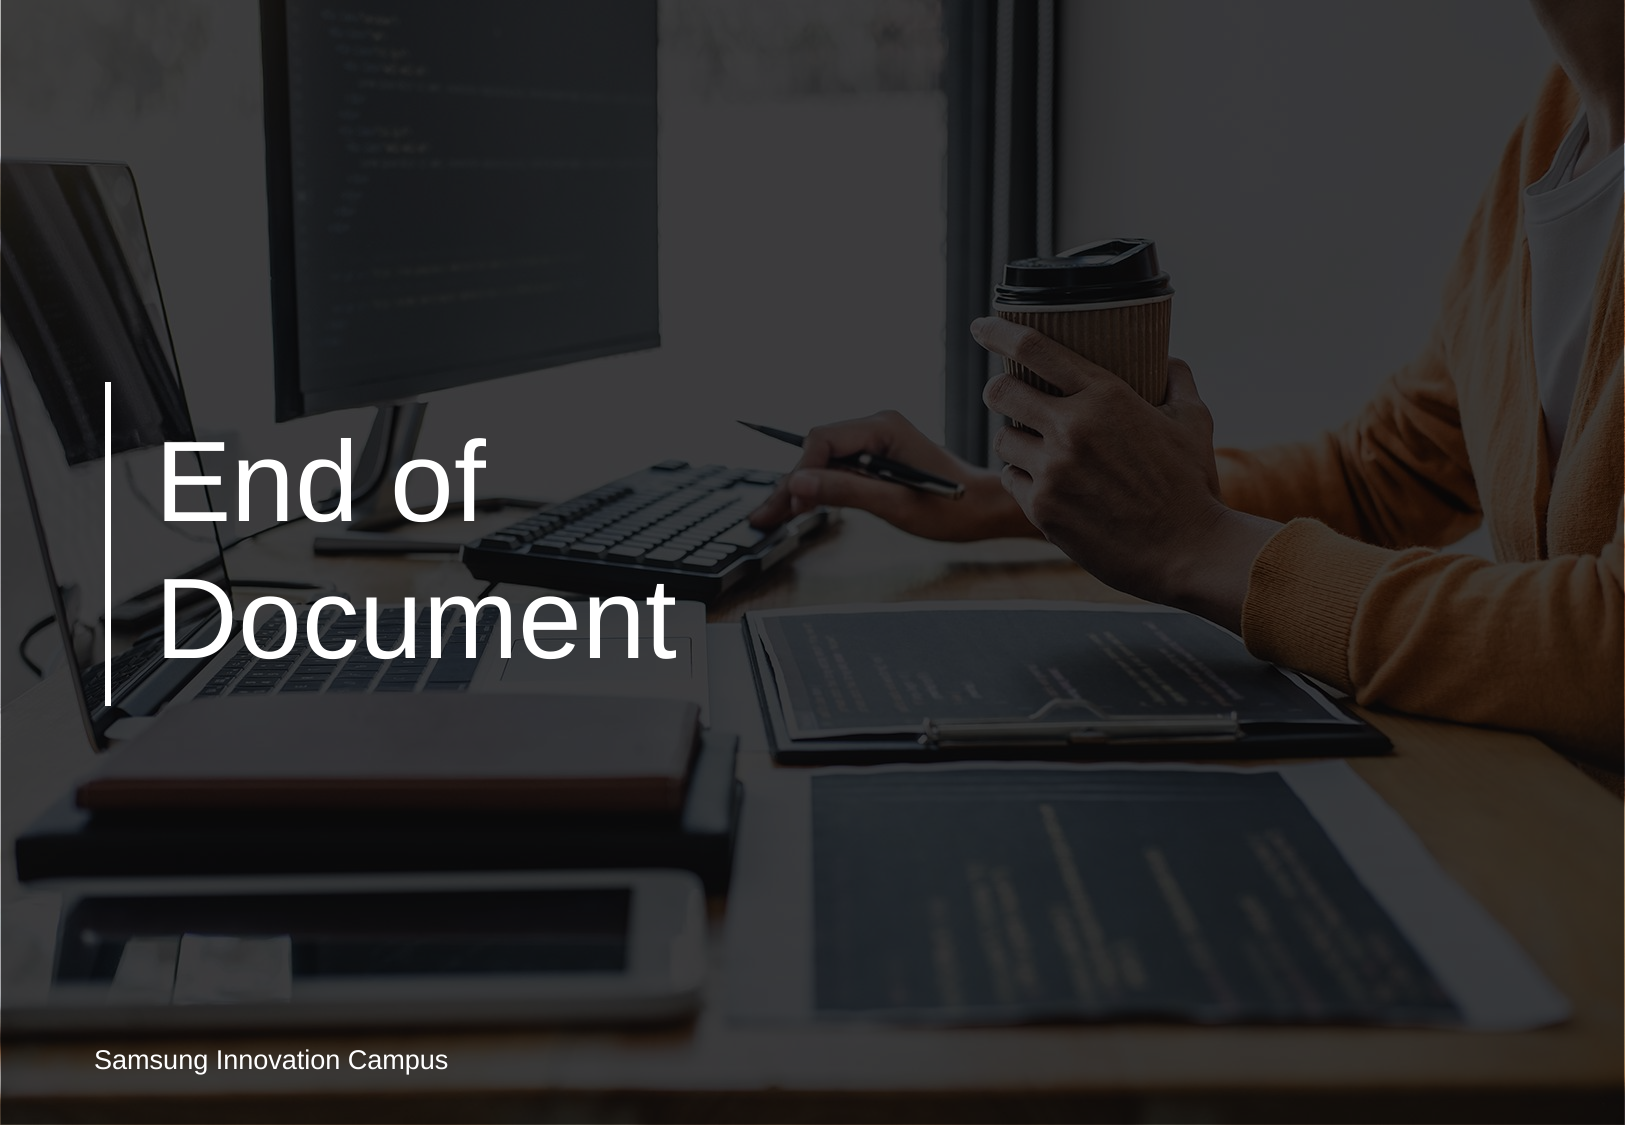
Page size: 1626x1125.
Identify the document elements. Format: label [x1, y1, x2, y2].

text_box [0, 0, 1625, 1125]
